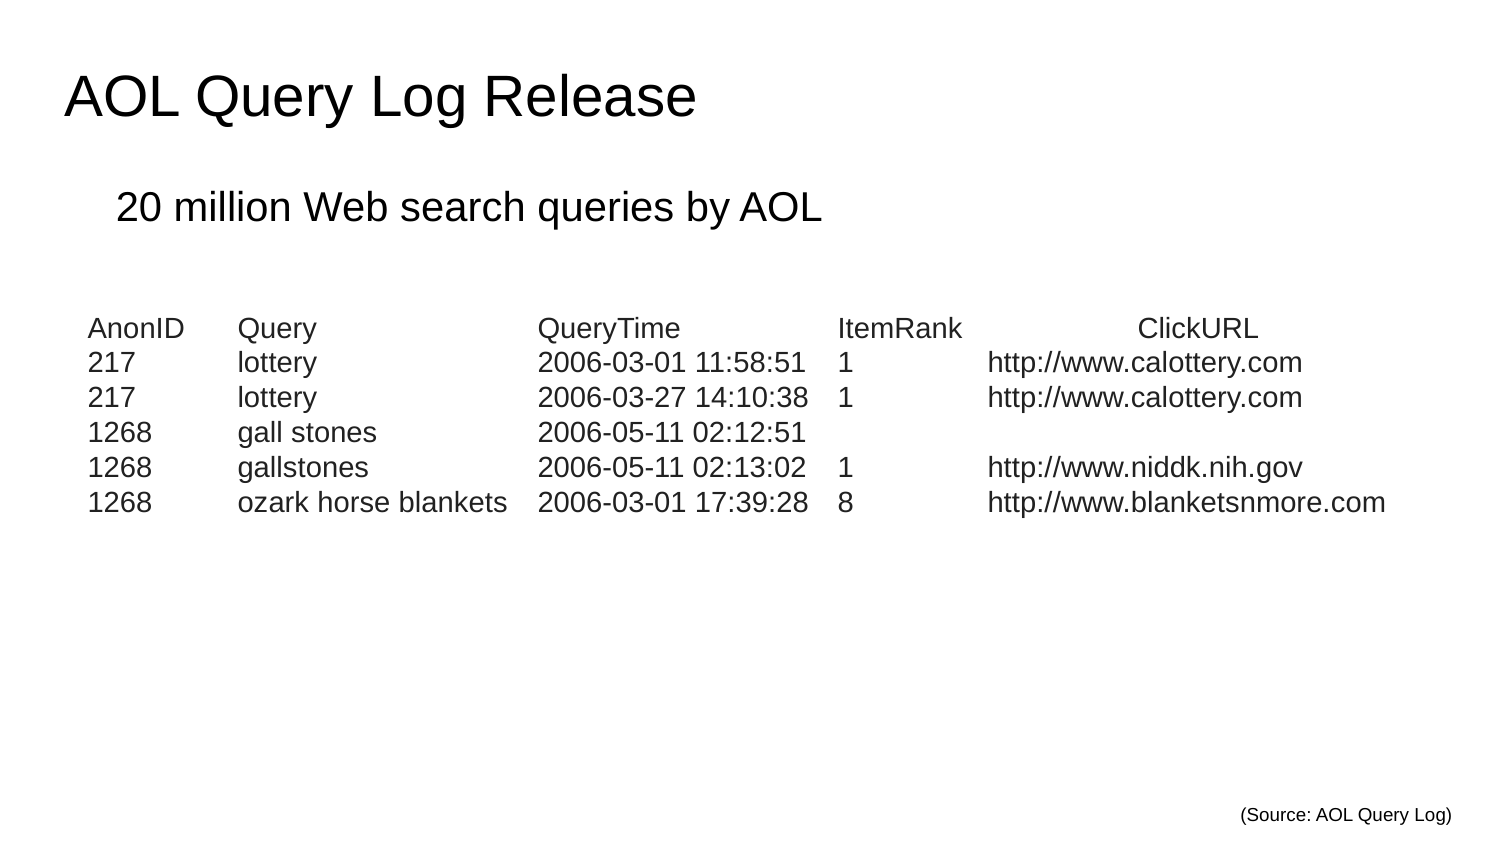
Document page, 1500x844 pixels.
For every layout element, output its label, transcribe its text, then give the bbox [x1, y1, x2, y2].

text_box (Source: AOL Query Log) [1225, 794, 1468, 833]
text_box AnonID Query QueryTime ItemRank ClickURL 217 lottery 2006-03-01 11:58:51 1 http://www.calottery.com 217 lottery 2006-03-27 14:10:38 1 http://www.calottery.com 1268 gall stones 2006-05-11 02:12:51 1268 gallstones 2006-05-11 02:13:02 1 http://www.niddk.nih.gov 1268 ozark horse blankets 2006-03-01 17:39:28 8 http://www.blanketsnmore.com [72, 301, 1422, 561]
title AOL Query Log Release [49, 43, 1448, 138]
text_box 20 million Web search queries by AOL [101, 172, 839, 238]
